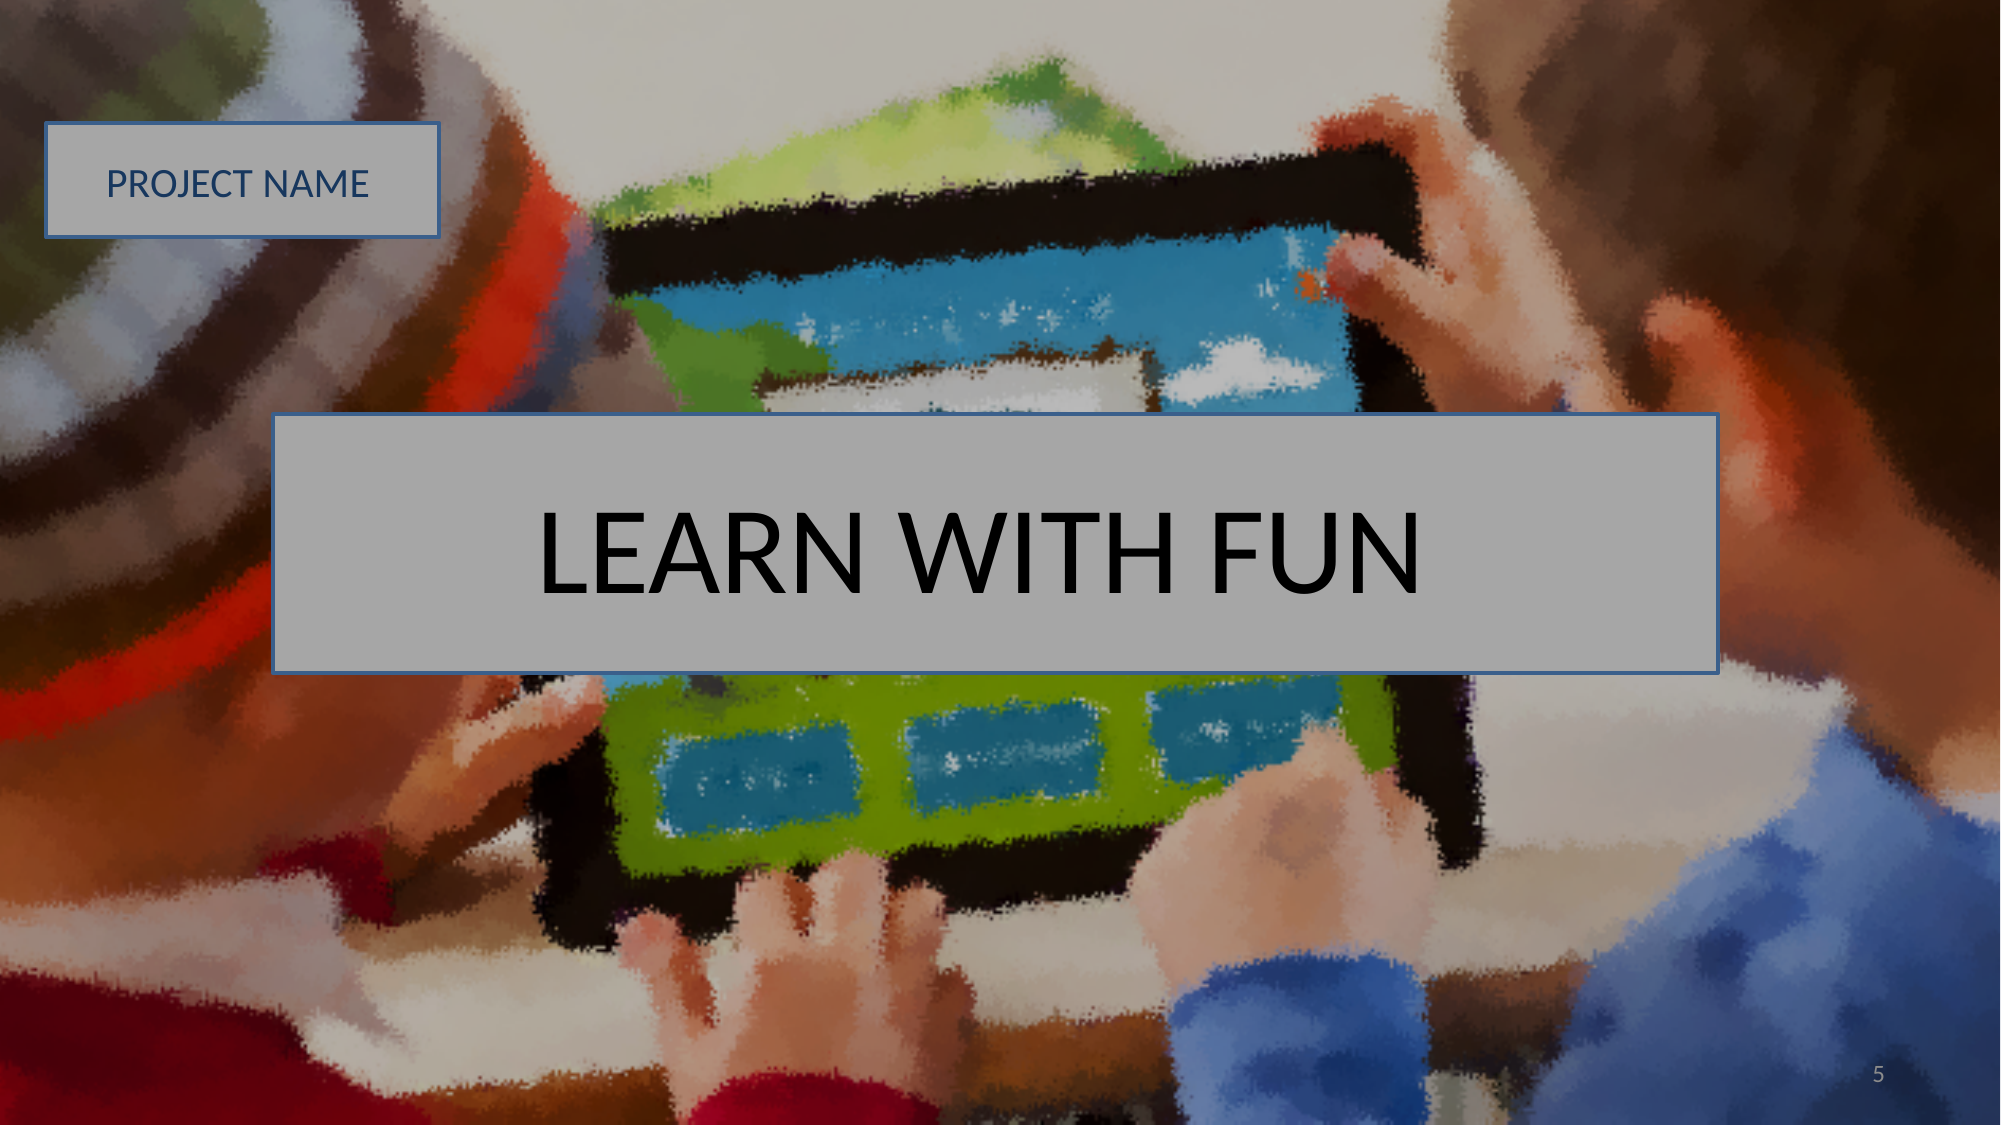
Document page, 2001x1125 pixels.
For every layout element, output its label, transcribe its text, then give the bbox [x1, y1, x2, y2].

picture [0, 0, 2001, 1125]
text_box LEARN WITH FUN [271, 412, 1720, 675]
slide_number 5 [1433, 1042, 1900, 1103]
text_box PROJECT NAME [44, 121, 441, 239]
